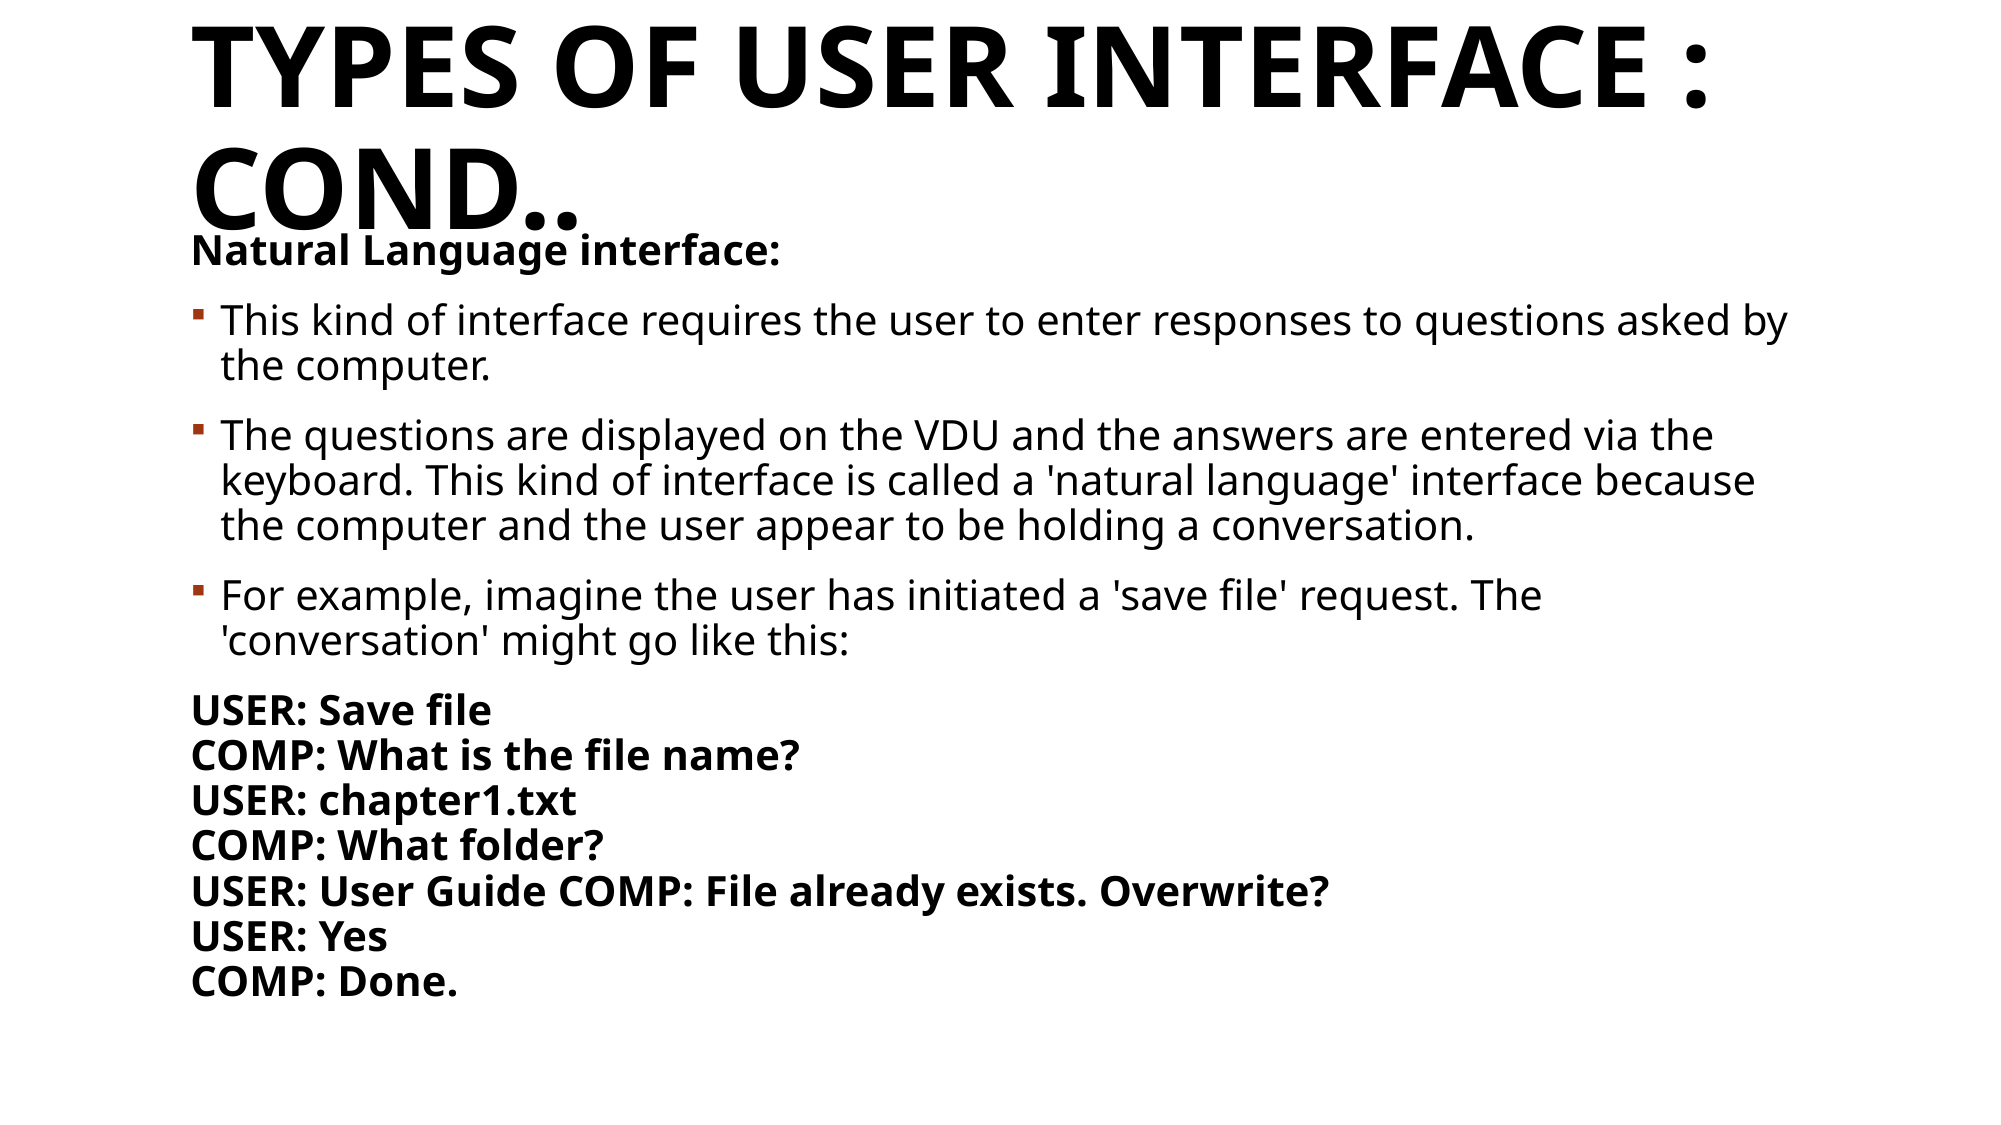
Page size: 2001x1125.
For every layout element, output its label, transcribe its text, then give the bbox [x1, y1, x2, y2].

list Natural Language interface: This kind of interface requires the user to enter responses to questions asked by the computer. The questions are displayed on the VDU and the answers are entered via the keyboard. This kind of interface is called a 'natural language' interface because the computer and the user appear to be holding a conversation. For example, imagine the user has initiated a 'save file' request. The 'conversation' might go like this: USER: Save file COMP: What is the file name? USER: chapter1.txt COMP: What folder? USER: User Guide COMP: File already exists. Overwrite? USER: Yes COMP: Done. [175, 221, 1826, 1039]
title Types of User interface : cond.. [175, 0, 1946, 264]
